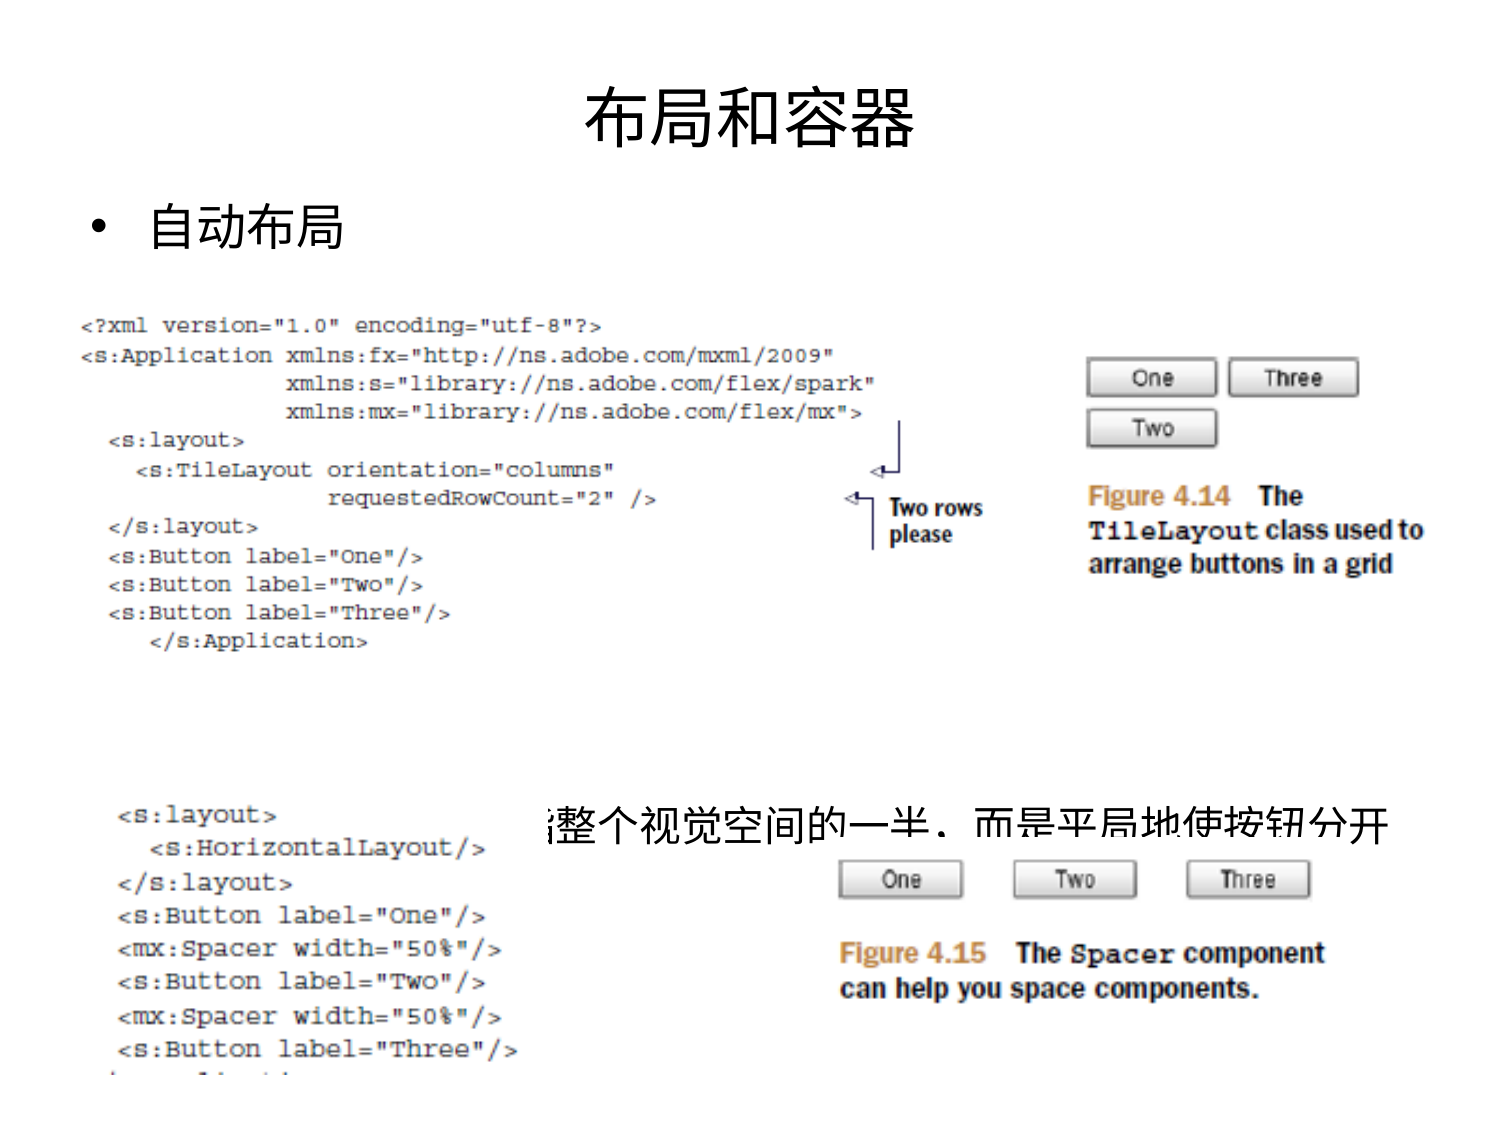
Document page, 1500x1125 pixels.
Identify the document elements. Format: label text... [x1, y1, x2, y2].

picture [824, 837, 1348, 1013]
picture [99, 799, 548, 1076]
list 自动布局 Spacer (%50不是指整个视觉空间的一半，而是平局地使按钮分开的尽可能远) [75, 187, 1425, 1100]
picture [74, 312, 1010, 663]
title 布局和容器 [75, 45, 1425, 187]
picture [1062, 337, 1451, 593]
